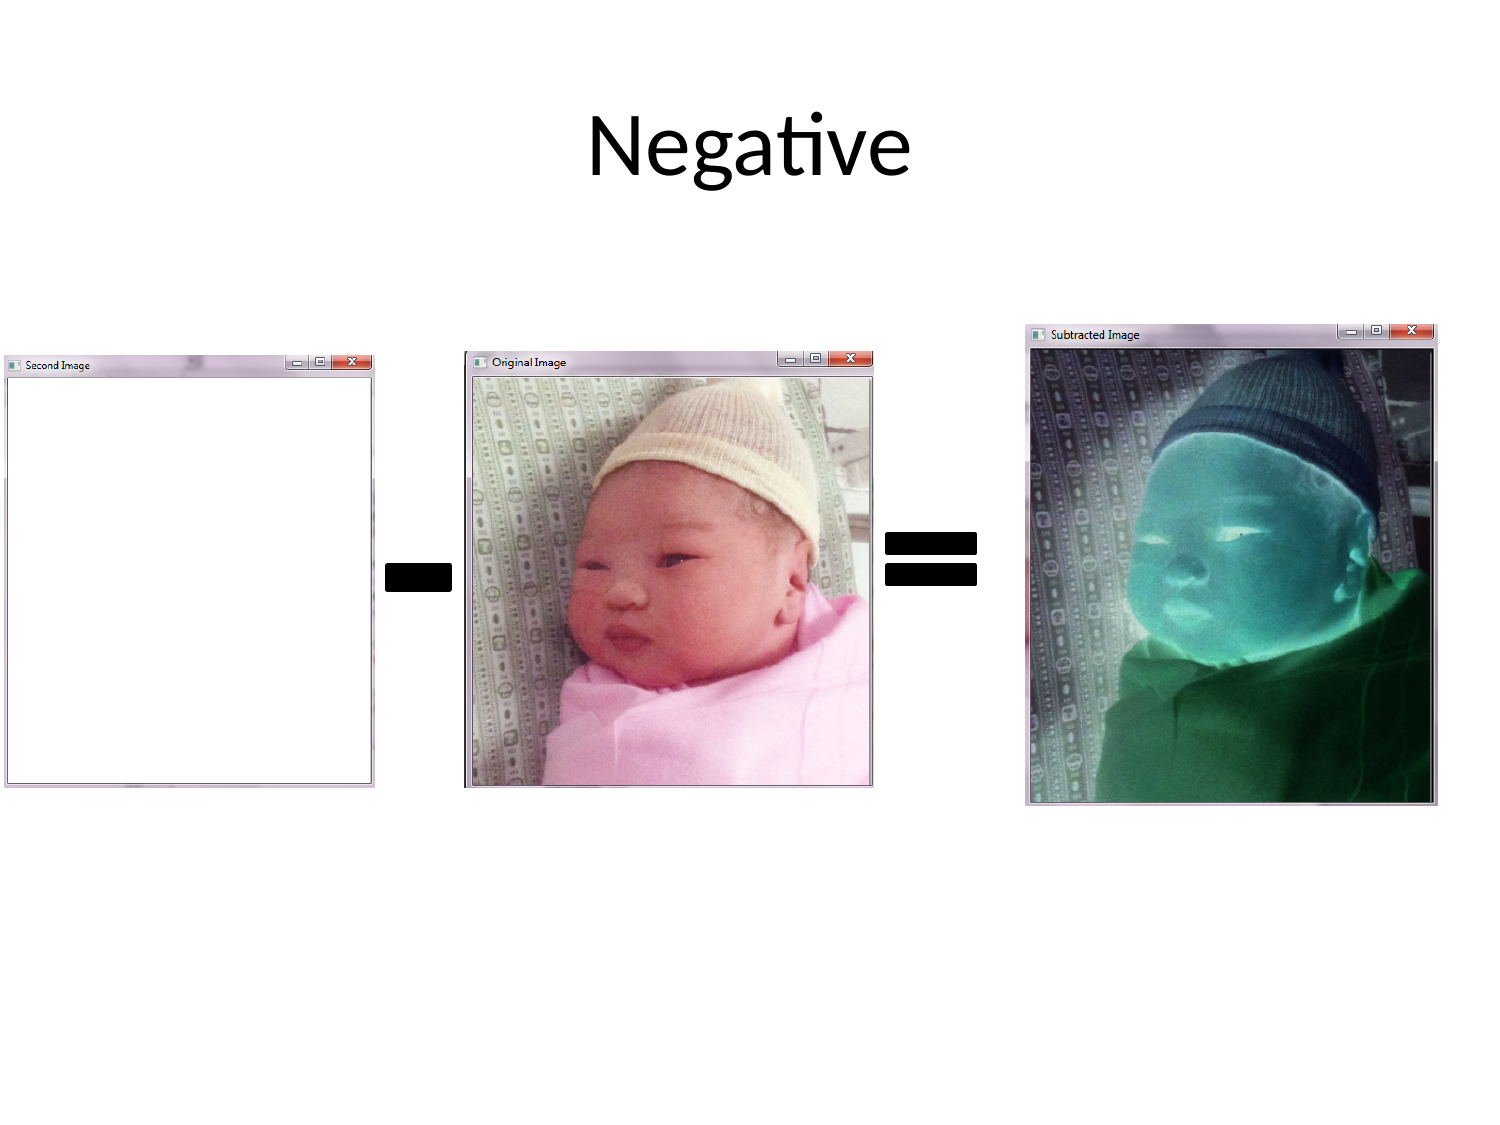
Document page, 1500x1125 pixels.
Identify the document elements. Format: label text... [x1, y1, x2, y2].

text_box [885, 563, 977, 586]
picture [464, 351, 874, 788]
text_box [885, 532, 977, 555]
picture [1024, 324, 1438, 807]
picture [4, 355, 375, 788]
title Negative [75, 45, 1425, 233]
text_box [385, 563, 452, 592]
